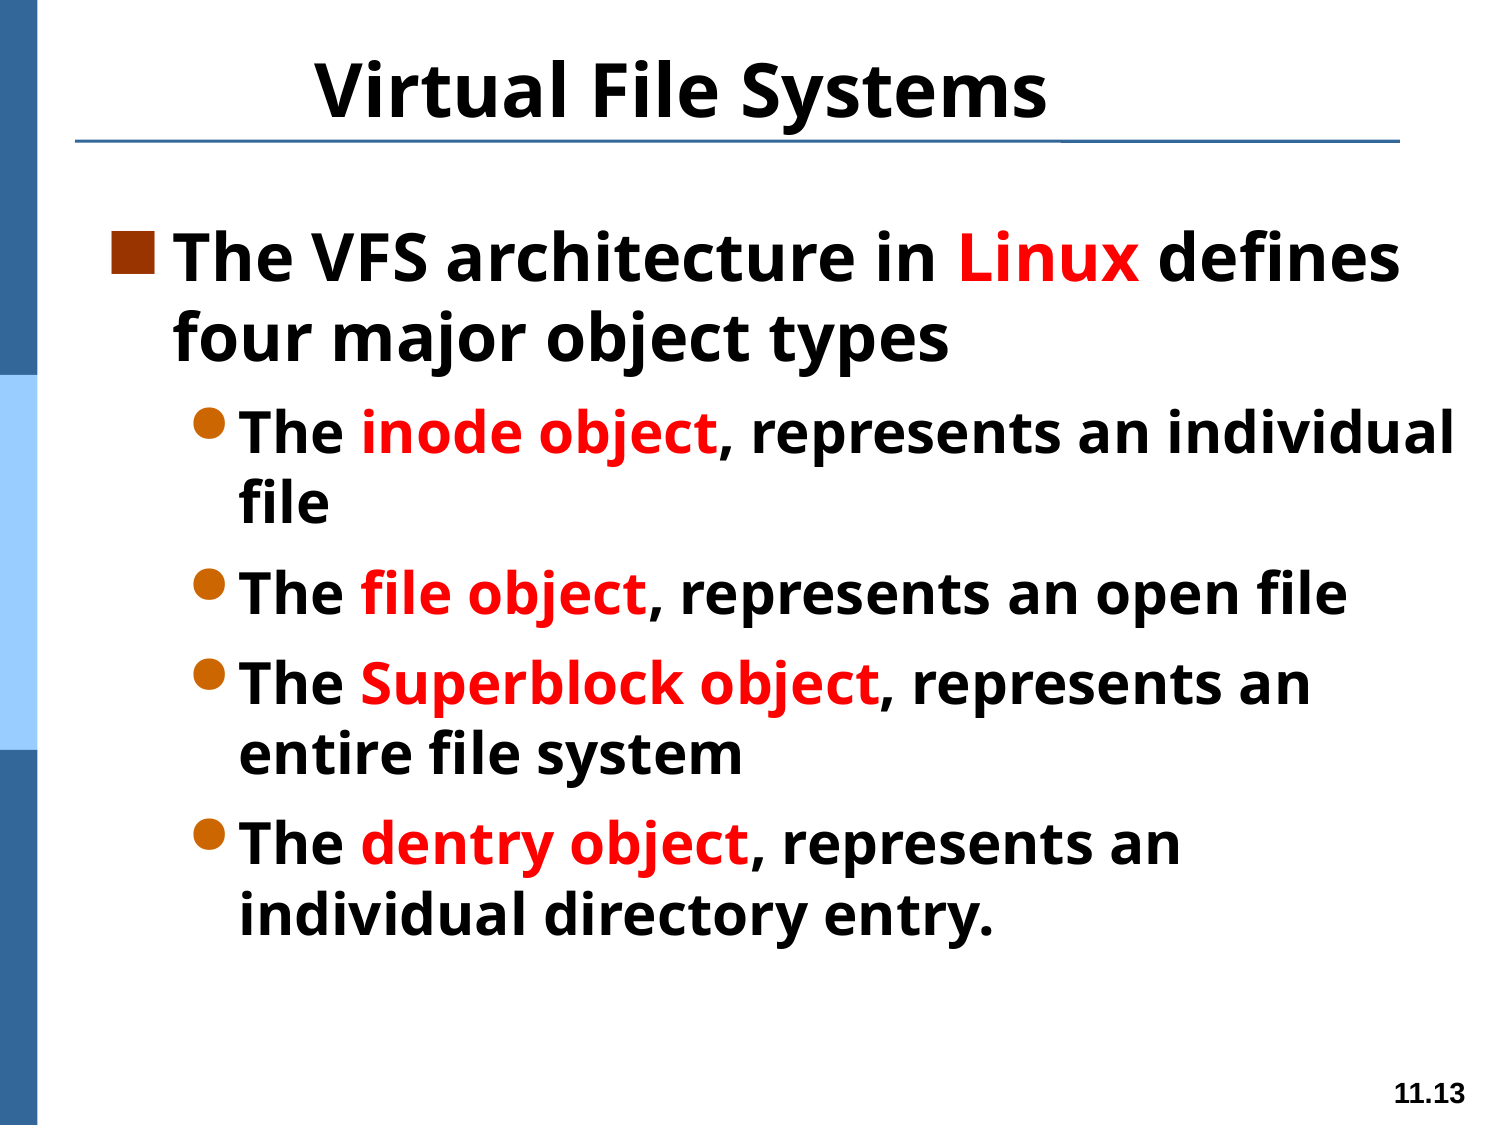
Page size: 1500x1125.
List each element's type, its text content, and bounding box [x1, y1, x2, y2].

list The VFS architecture in Linux defines four major object types The inode object, represents an individual file The file object, represents an open file The Superblock object, represents an entire file system The dentry object, represents an individual directory entry. [101, 207, 1473, 952]
title Virtual File Systems [74, 45, 1290, 141]
